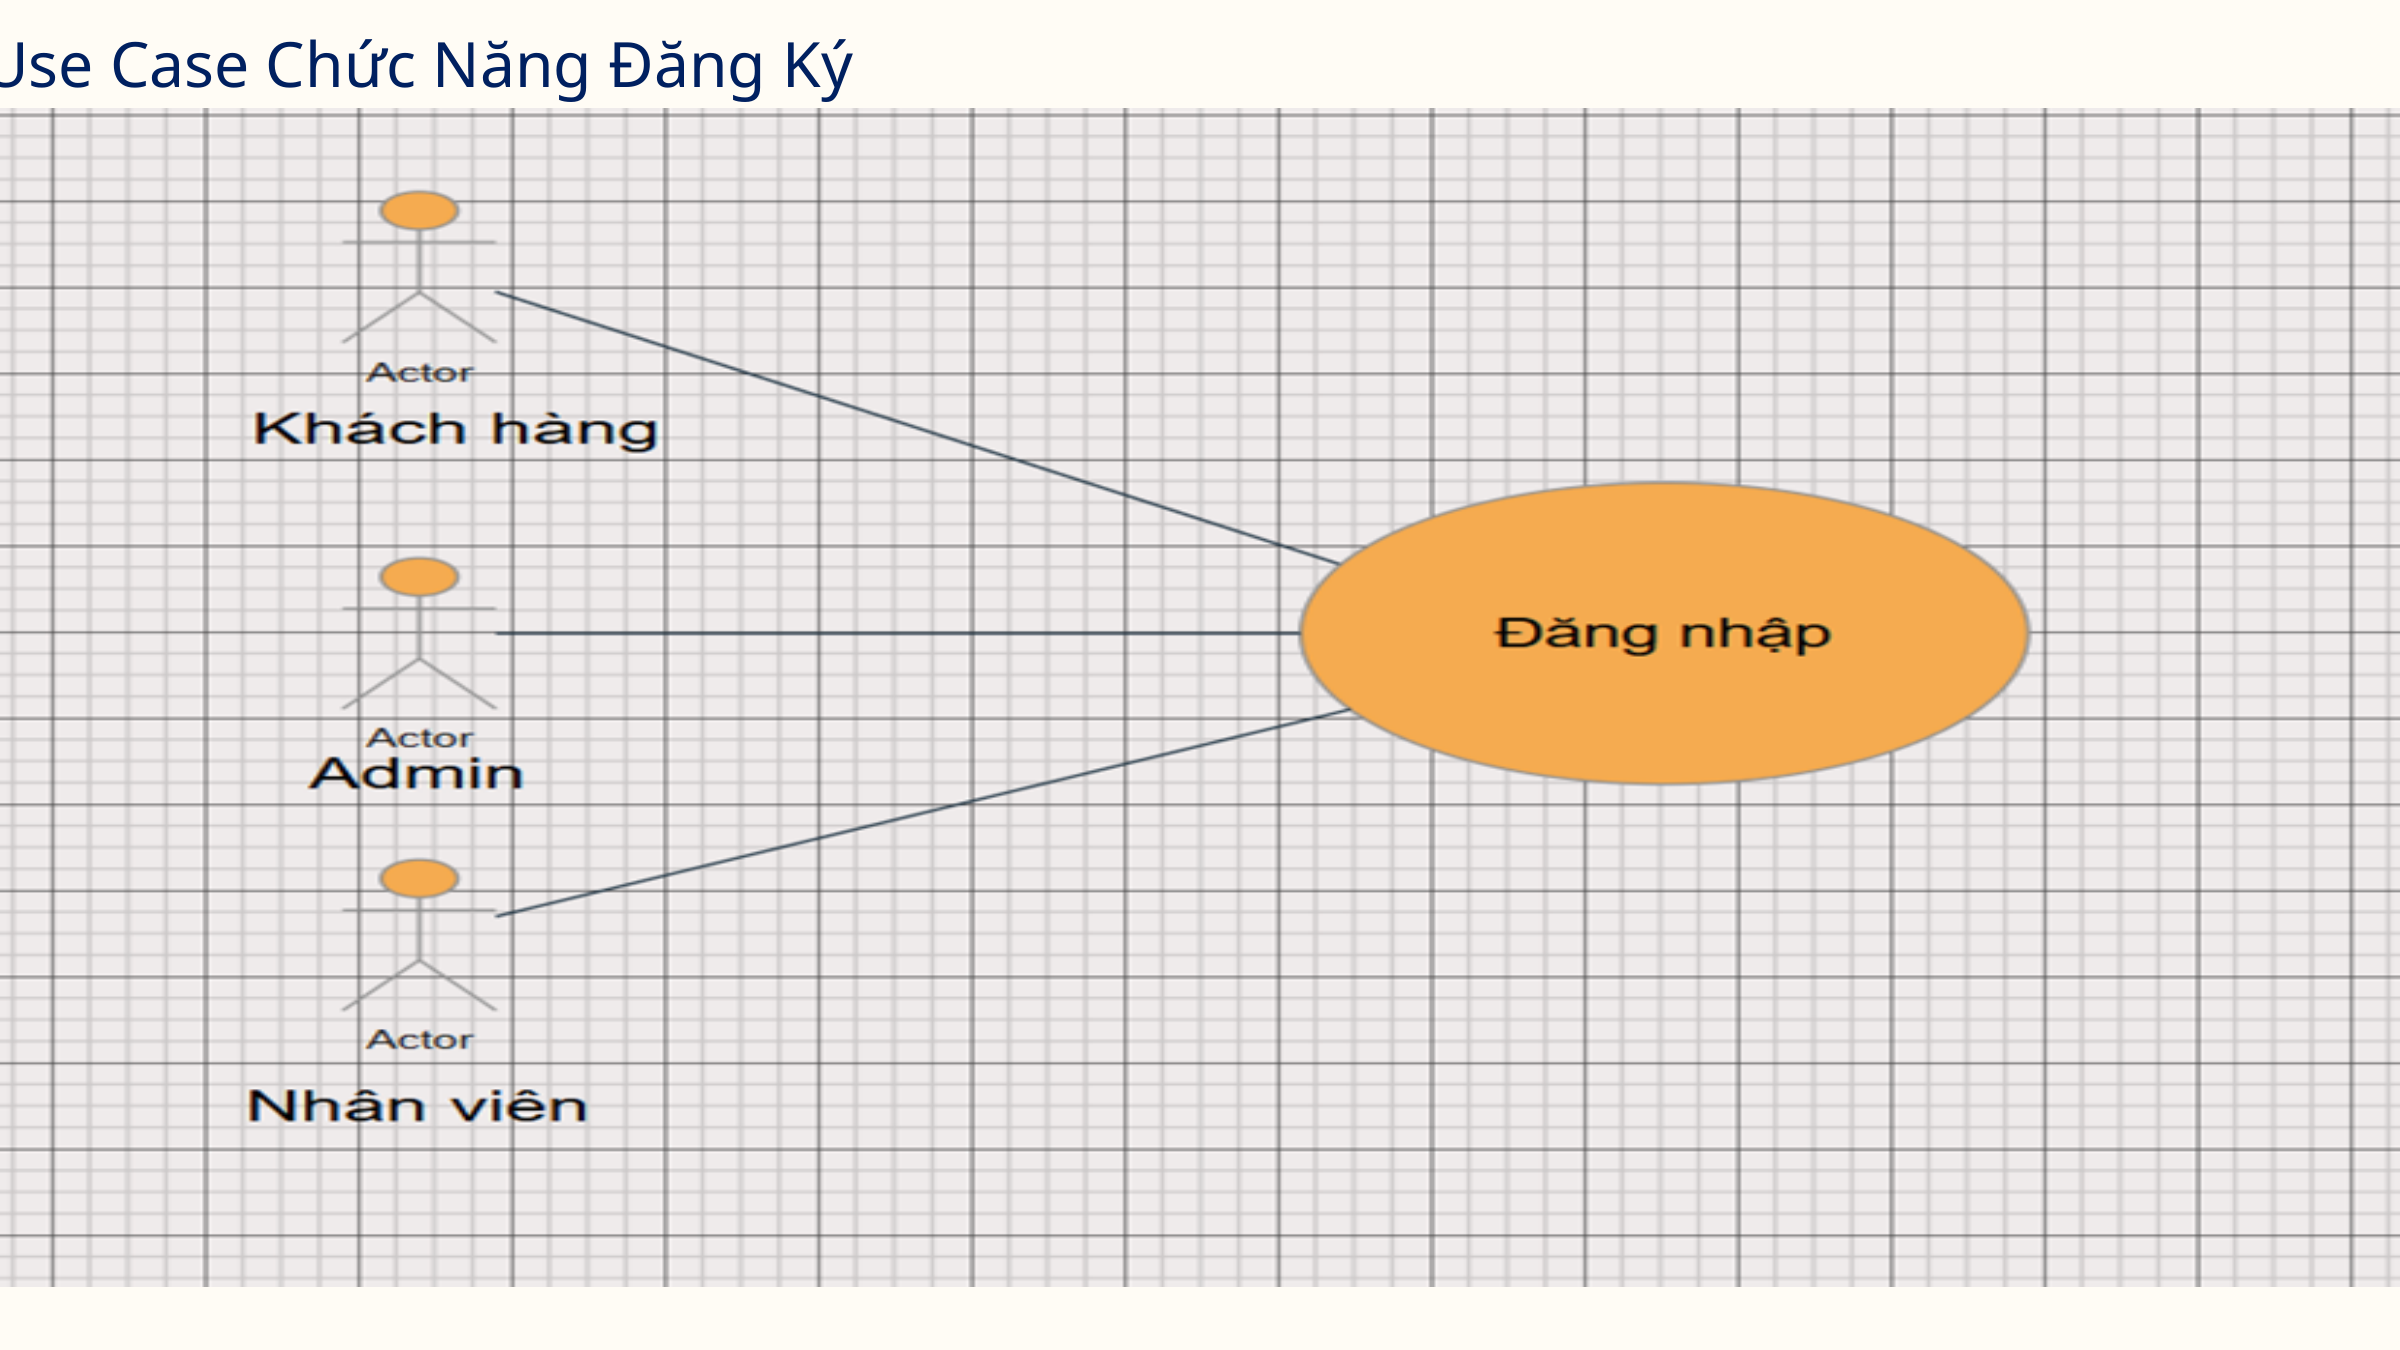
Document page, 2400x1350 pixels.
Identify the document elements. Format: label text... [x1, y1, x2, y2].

picture [0, 108, 2400, 1287]
text_box Use Case Chức Năng Đăng Ký [0, 18, 869, 108]
